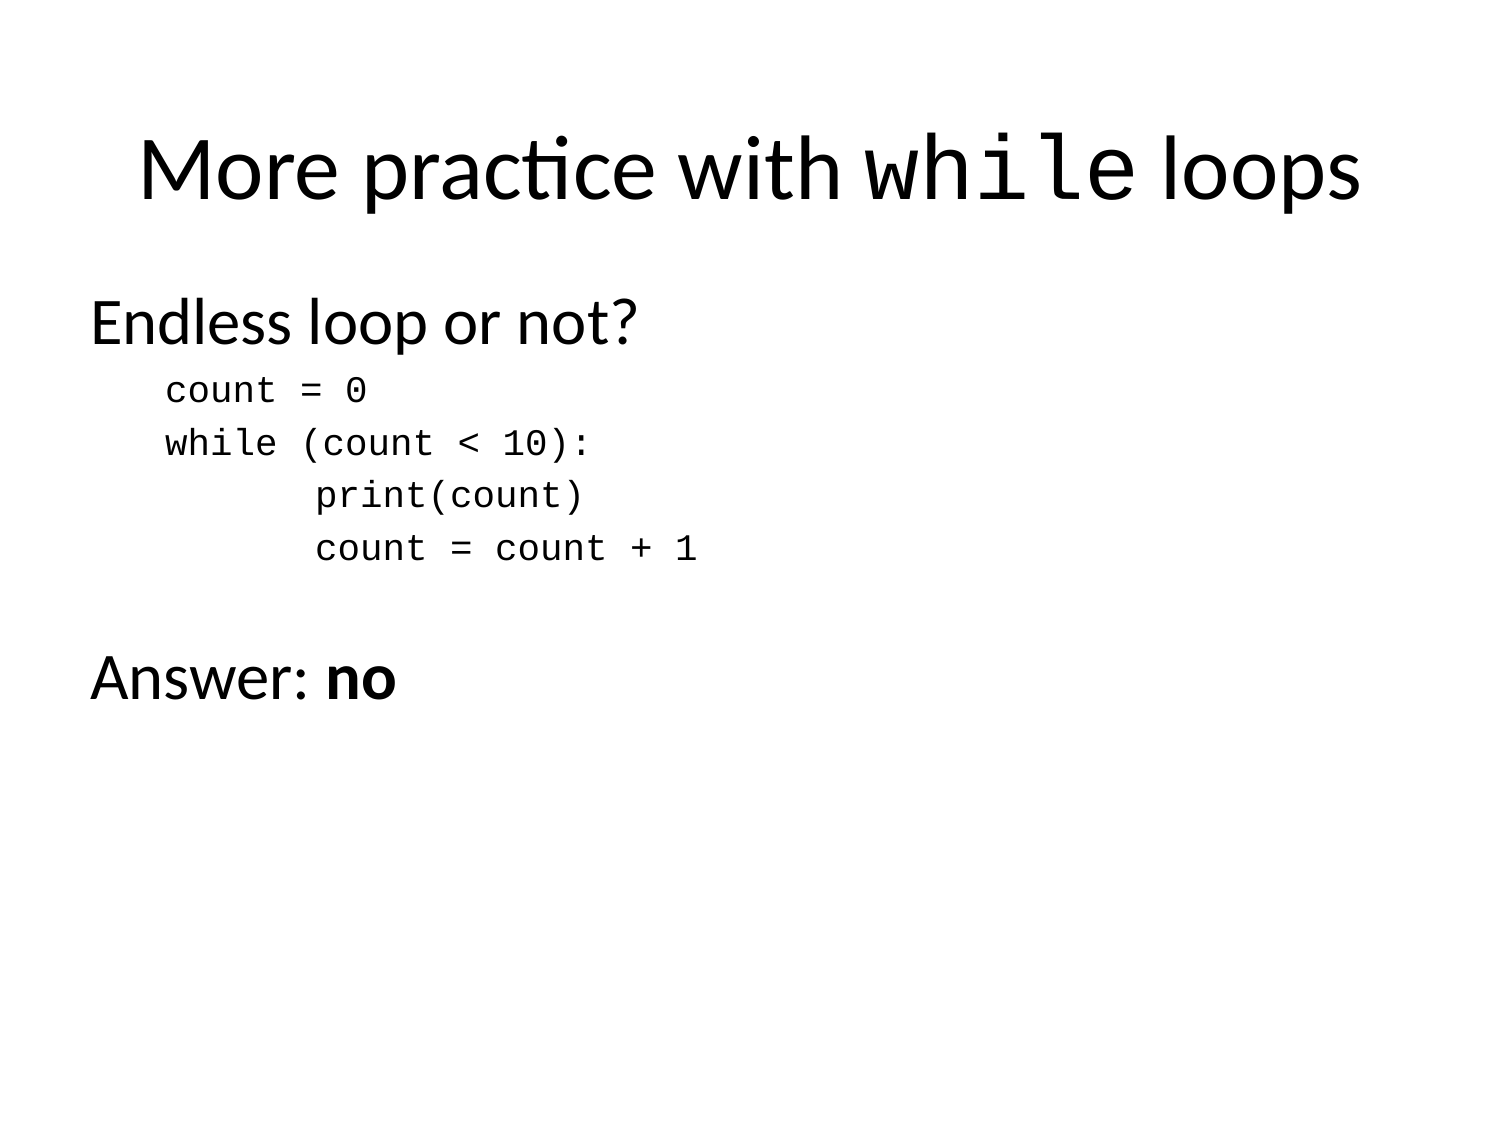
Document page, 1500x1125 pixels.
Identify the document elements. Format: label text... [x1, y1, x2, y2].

list Endless loop or not? count = 0 while (count < 10): print(count) count = count + 1 Answer: no [75, 262, 1425, 1005]
title More practice with while loops [75, 45, 1425, 233]
